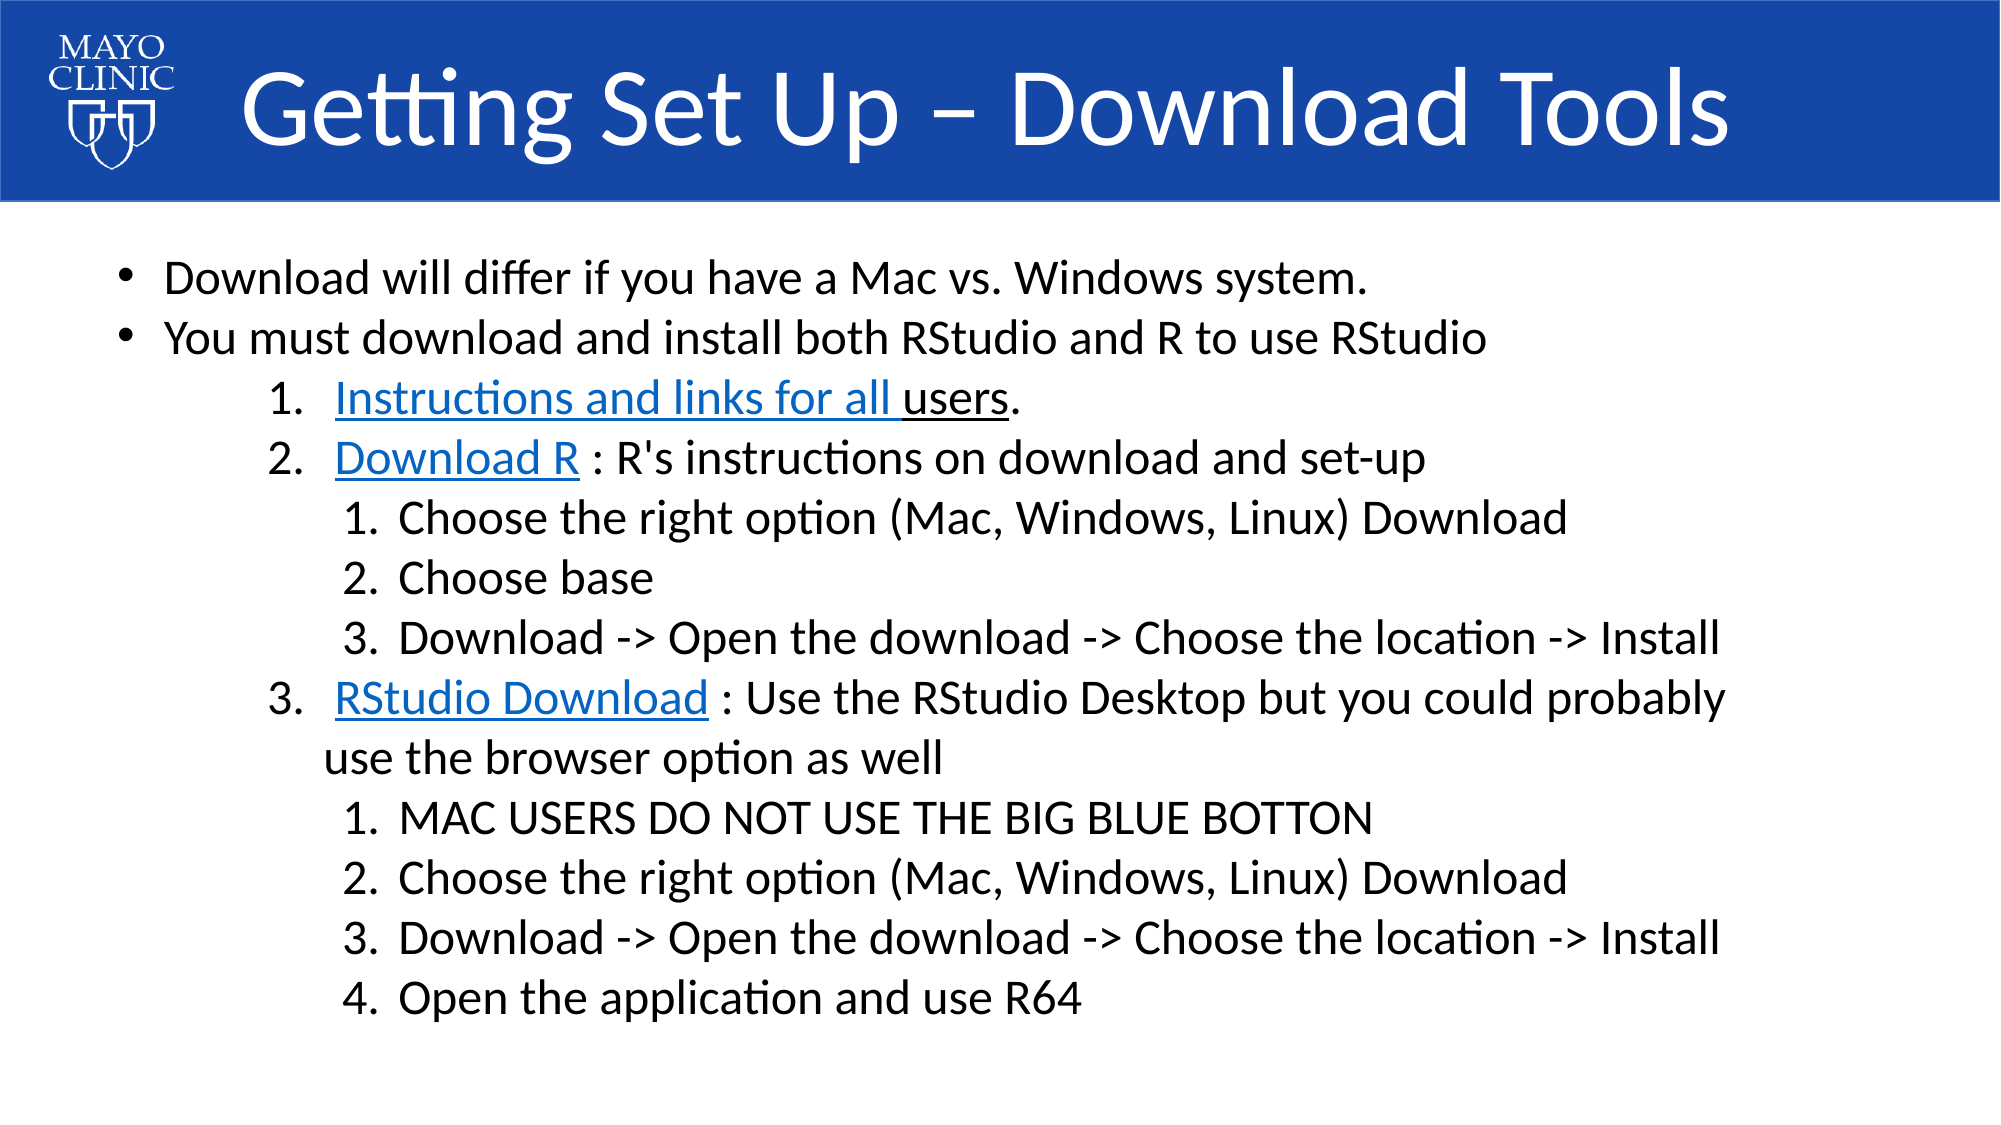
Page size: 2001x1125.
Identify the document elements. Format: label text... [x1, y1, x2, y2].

text_box Download will differ if you have a Mac vs. Windows system. You must download and install both RStudio and R to use RStudio Instructions and links for all users. Download R : R's instructions on download and set-up Choose the right option (Mac, Windows, Linux) Download Choose base Download -> Open the download -> Choose the location -> Install RStudio Download : Use the RStudio Desktop but you could probably use the browser option as well MAC USERS DO NOT USE THE BIG BLUE BOTTON Choose the right option (Mac, Windows, Linux) Download Download -> Open the download -> Choose the location -> Install Open the application and use R64 [27, 236, 1775, 1032]
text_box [0, 0, 2000, 202]
